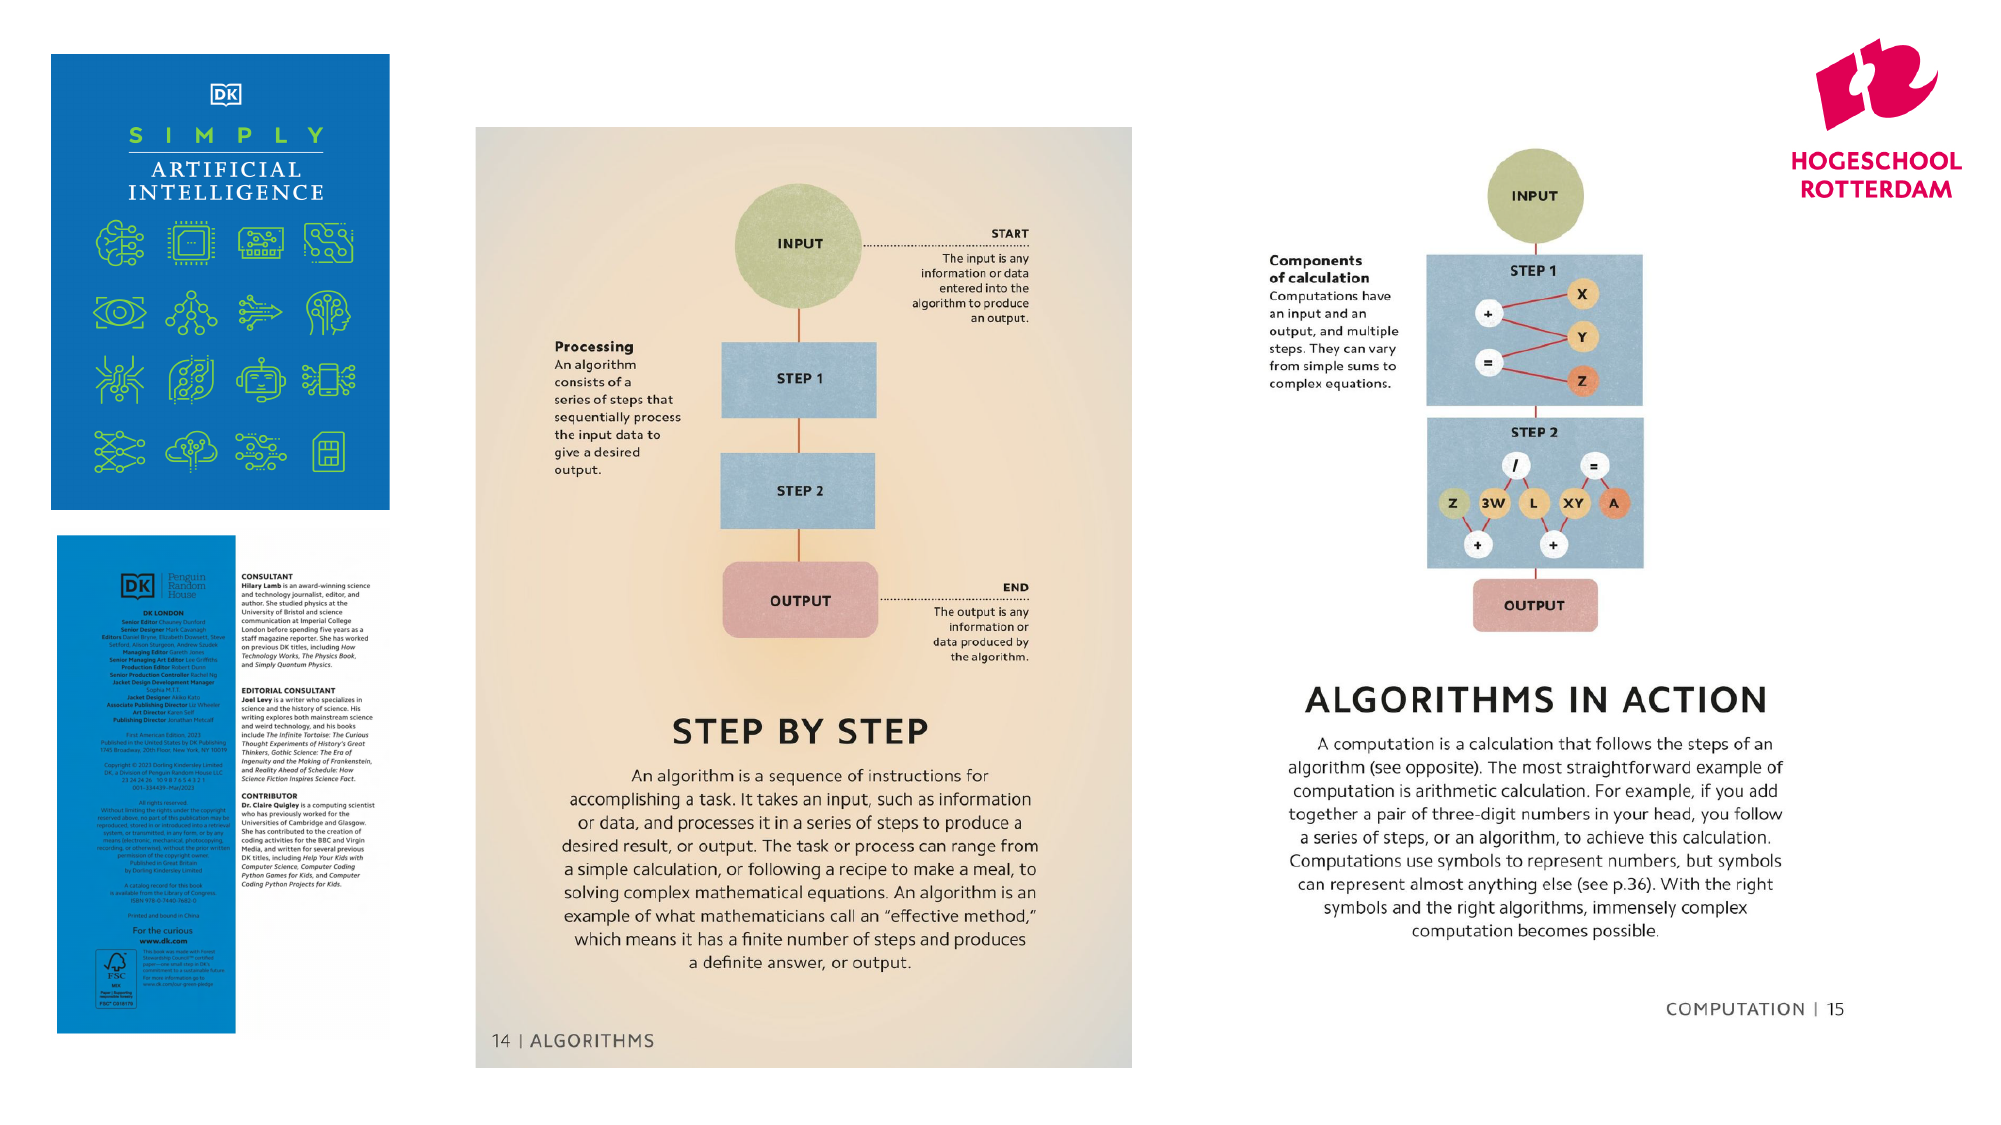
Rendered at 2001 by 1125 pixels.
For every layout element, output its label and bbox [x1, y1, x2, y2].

picture [475, 126, 1133, 1068]
picture [1255, 14, 1980, 1038]
picture [50, 54, 390, 510]
picture [50, 528, 390, 1040]
